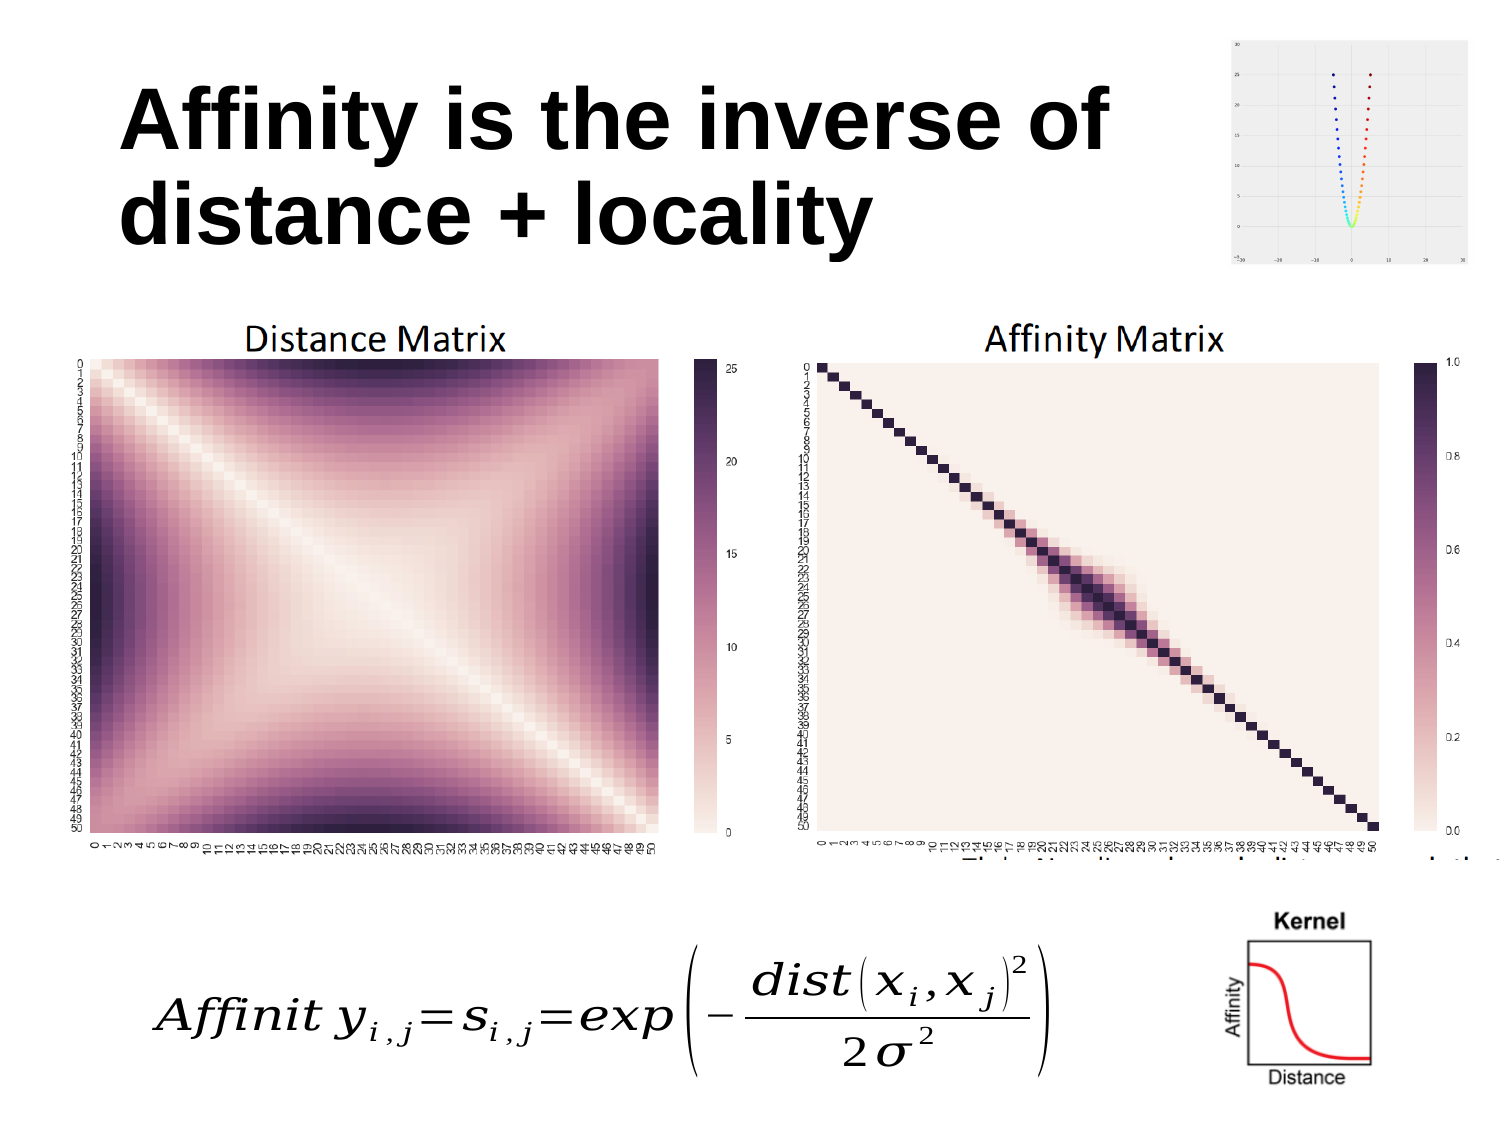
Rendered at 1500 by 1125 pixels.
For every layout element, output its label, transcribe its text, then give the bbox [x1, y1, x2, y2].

picture [1206, 899, 1385, 1125]
title Affinity is the inverse of distance + locality [103, 59, 1226, 262]
picture [0, 35, 1500, 861]
